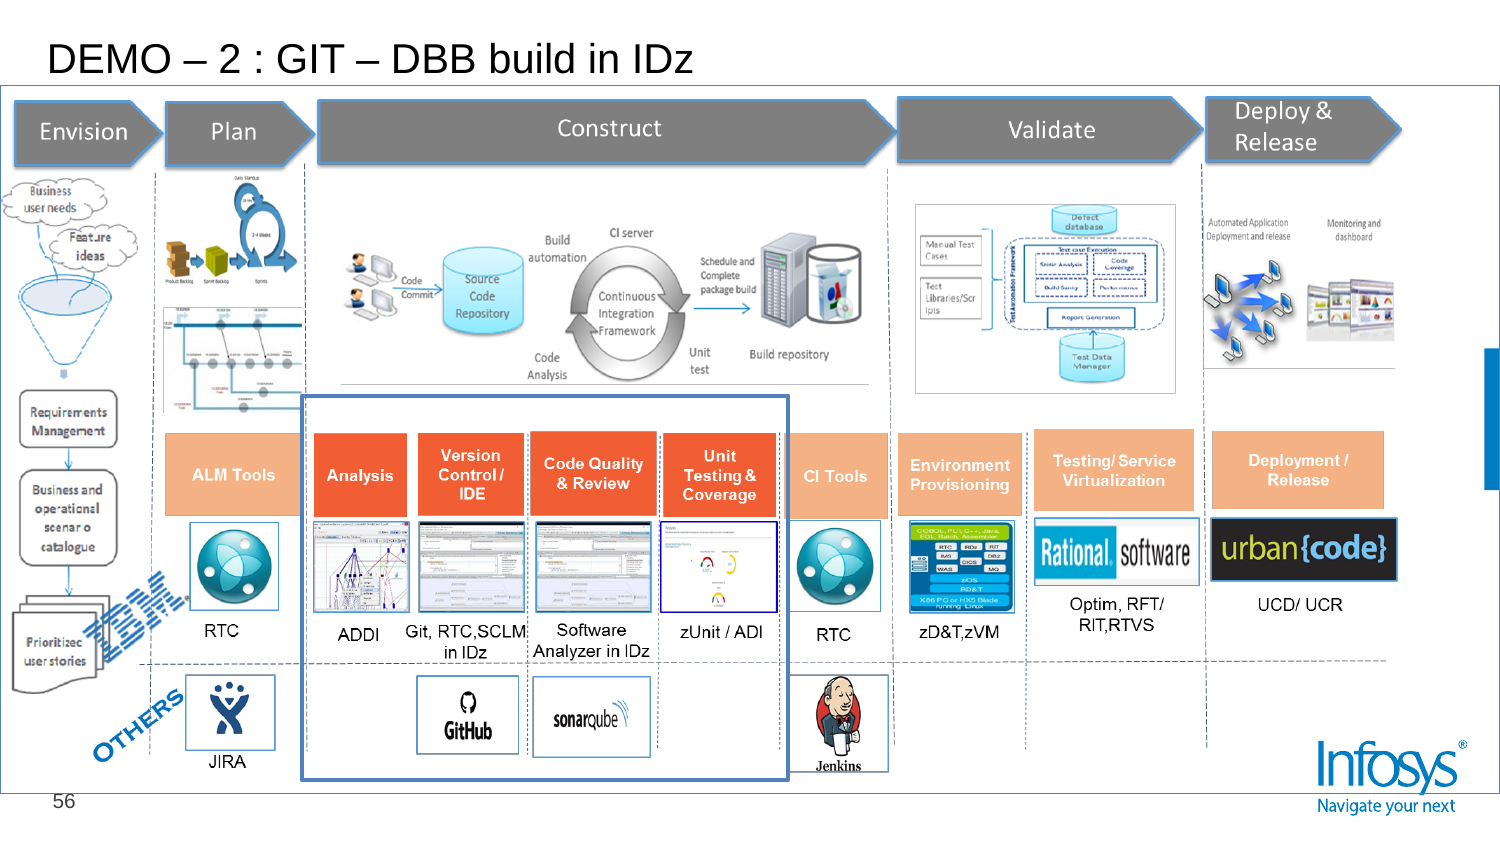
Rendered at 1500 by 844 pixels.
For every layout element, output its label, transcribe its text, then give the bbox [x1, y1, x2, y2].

title DEMO – 2 : GIT – DBB build in IDz [32, 24, 1464, 82]
slide_number 56 [37, 802, 115, 826]
picture [0, 84, 1500, 794]
